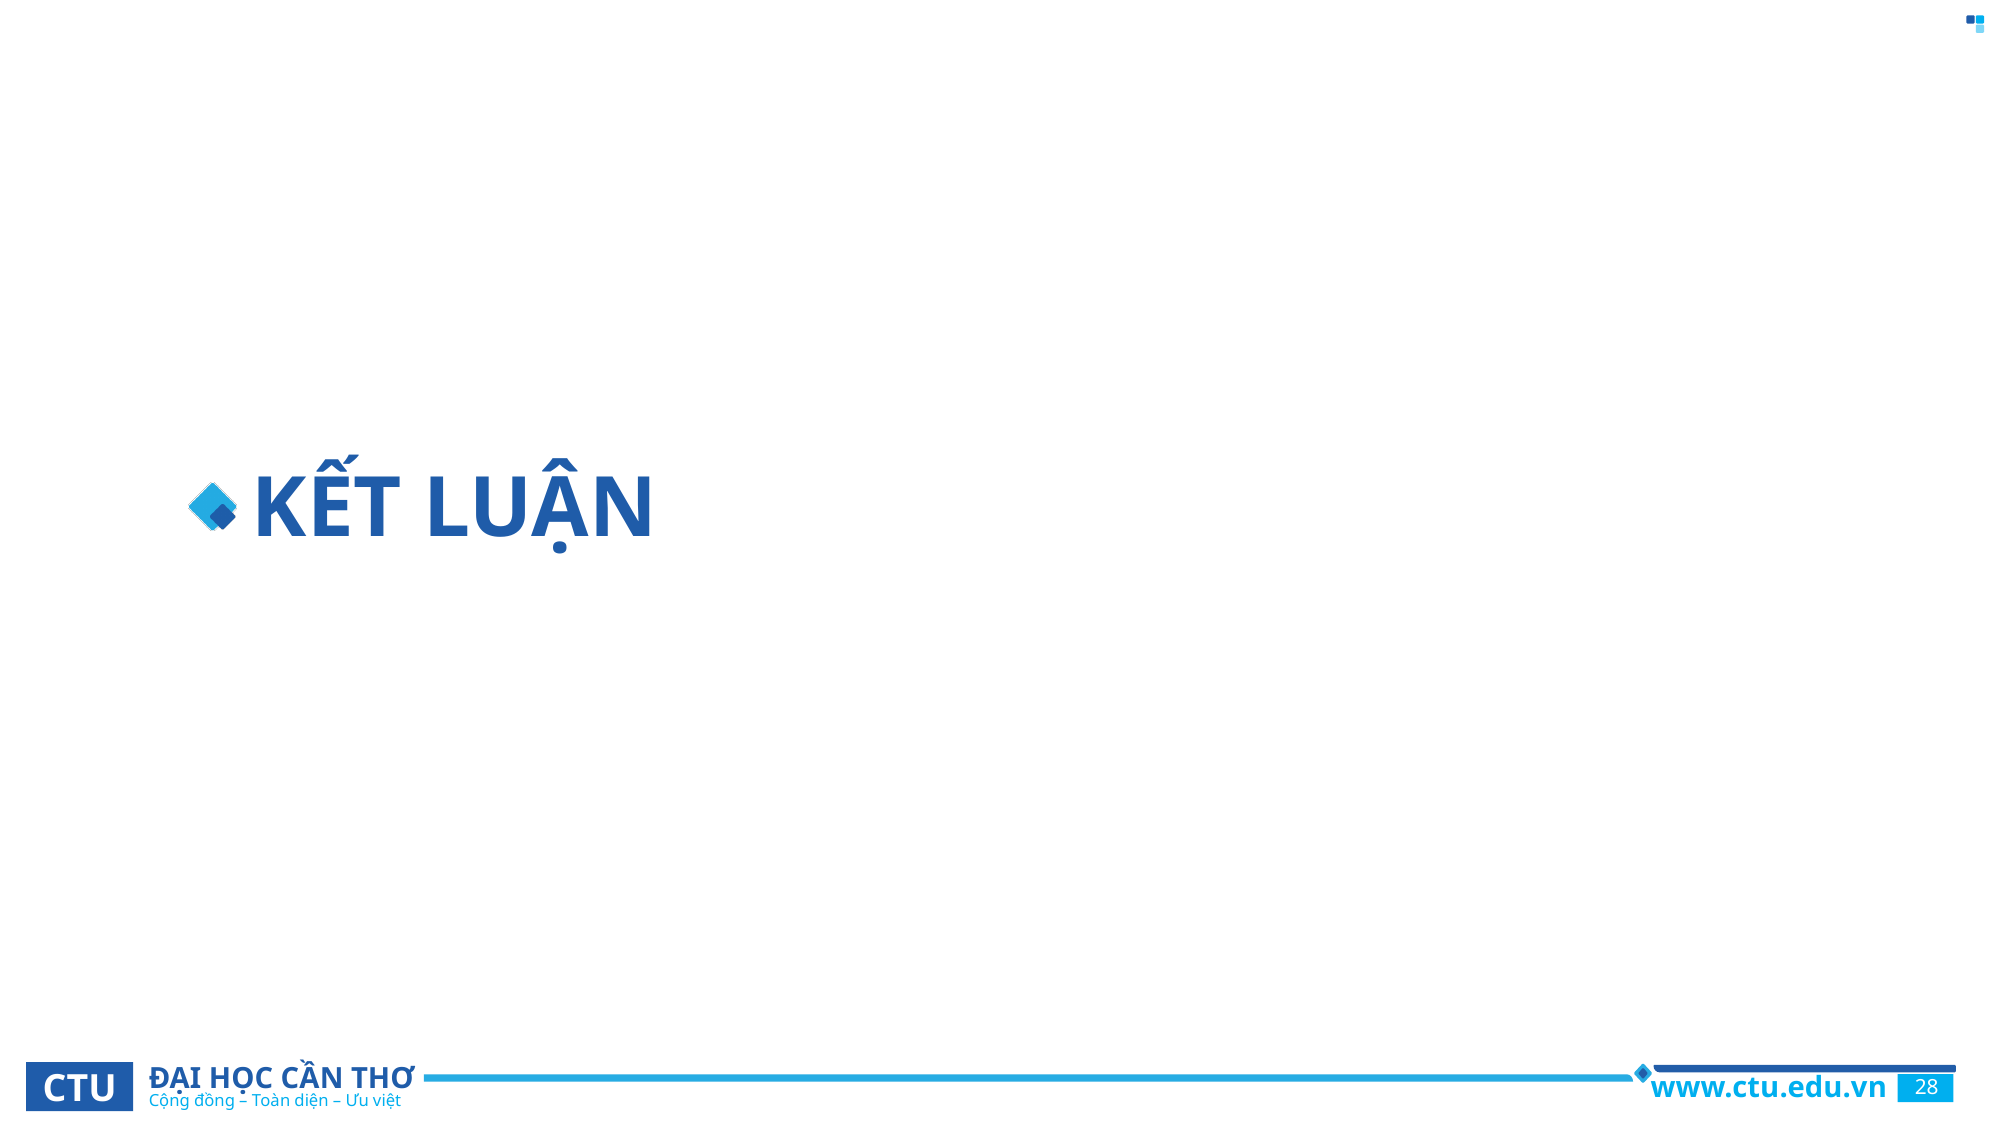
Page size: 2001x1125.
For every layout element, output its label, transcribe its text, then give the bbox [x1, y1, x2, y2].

title KẾT LUẬN [236, 290, 1883, 563]
picture [188, 482, 236, 531]
